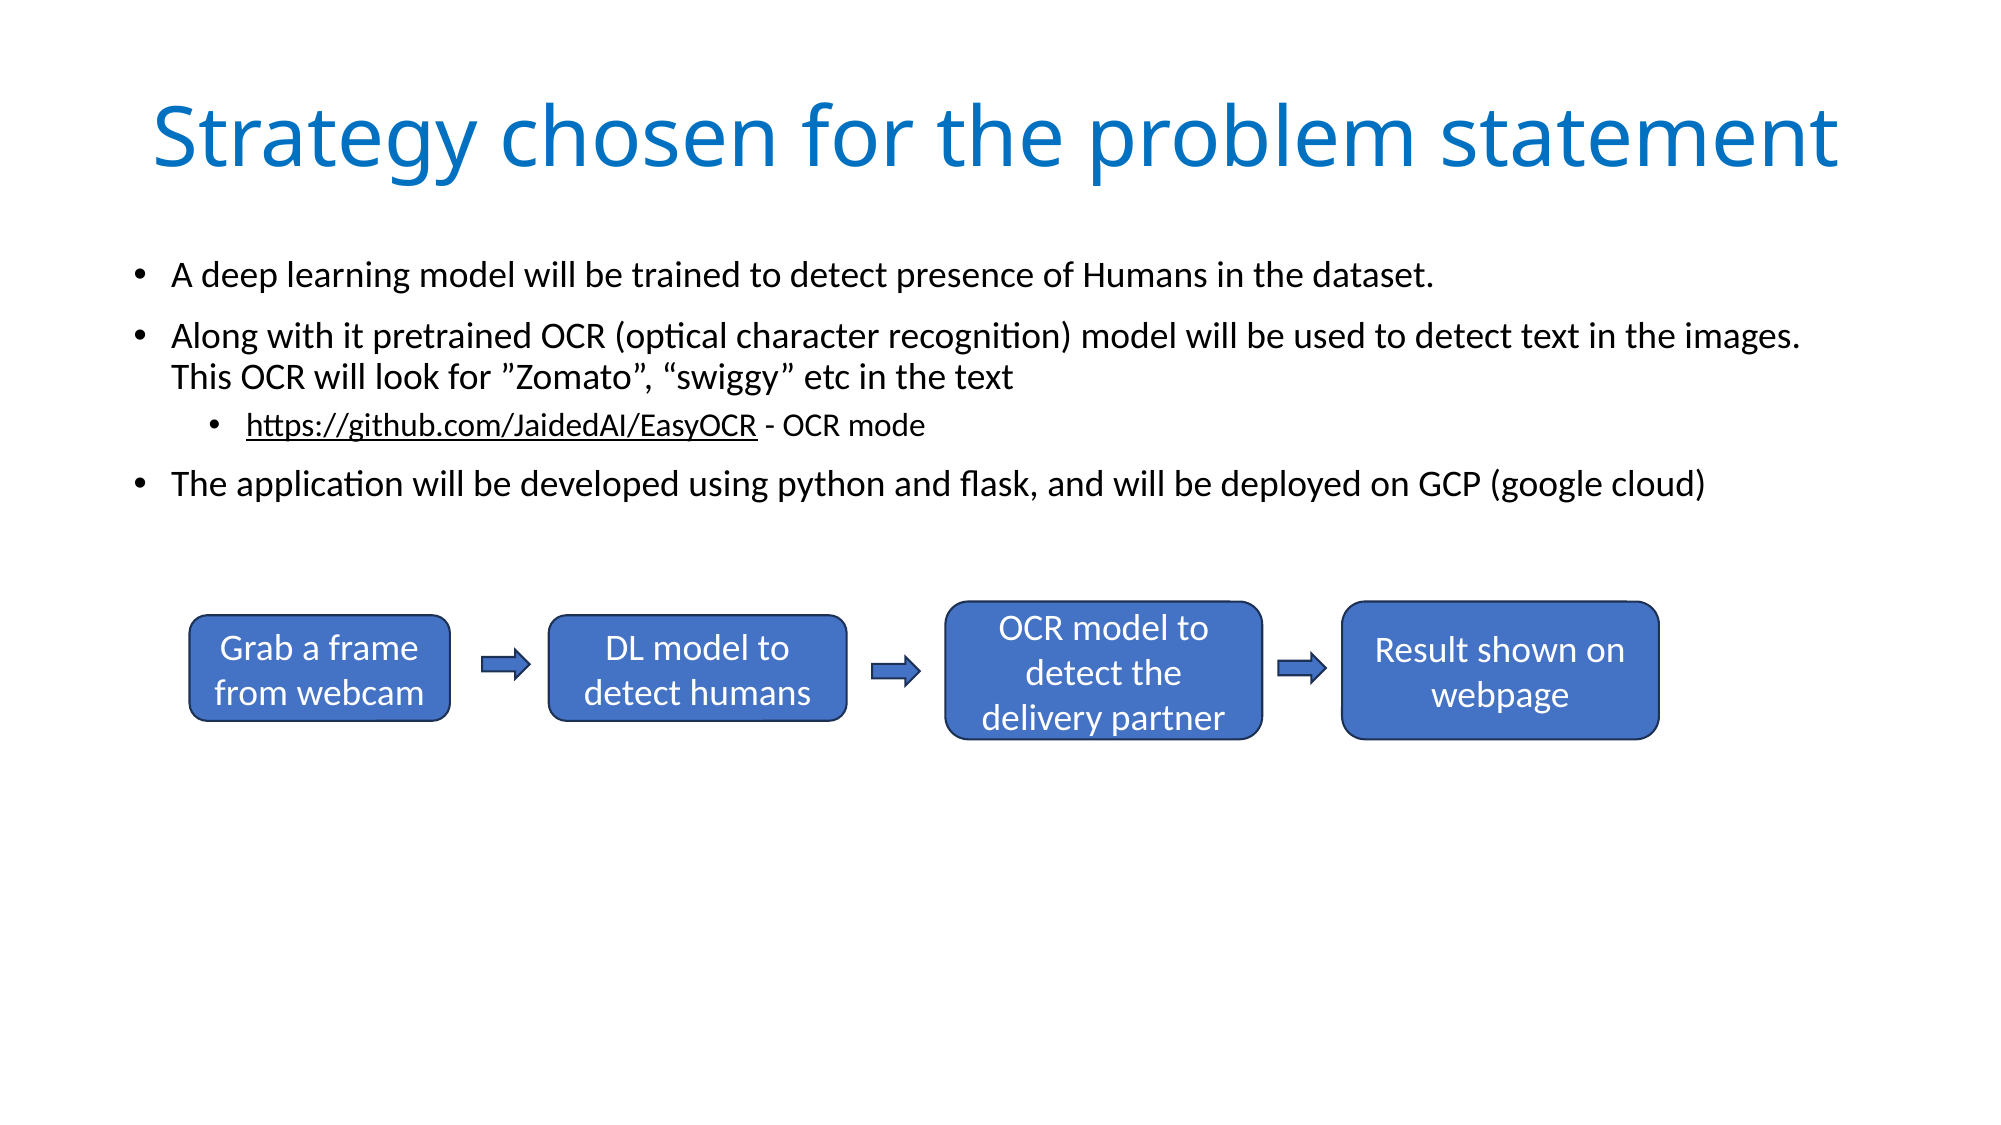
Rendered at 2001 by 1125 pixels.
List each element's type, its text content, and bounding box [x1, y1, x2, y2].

text_box DL model to detect humans [547, 614, 848, 722]
text_box Result shown on webpage [1340, 600, 1660, 741]
list A deep learning model will be trained to detect presence of Humans in the dataset. Along with it pretrained OCR (optical character recognition) model will be used to detect text in the images. This OCR will look for ”Zomato”, “swiggy” etc in the text https://github.com/JaidedAI/EasyOCR - OCR mode The application will be developed using python and flask, and will be deployed on GCP (google cloud) [118, 247, 1844, 740]
text_box OCR model to detect the delivery partner [944, 600, 1264, 741]
text_box [871, 654, 922, 689]
text_box Grab a frame from webcam [188, 614, 451, 722]
text_box [481, 647, 532, 682]
title Strategy chosen for the problem statement [137, 30, 1863, 248]
text_box [1277, 651, 1328, 685]
